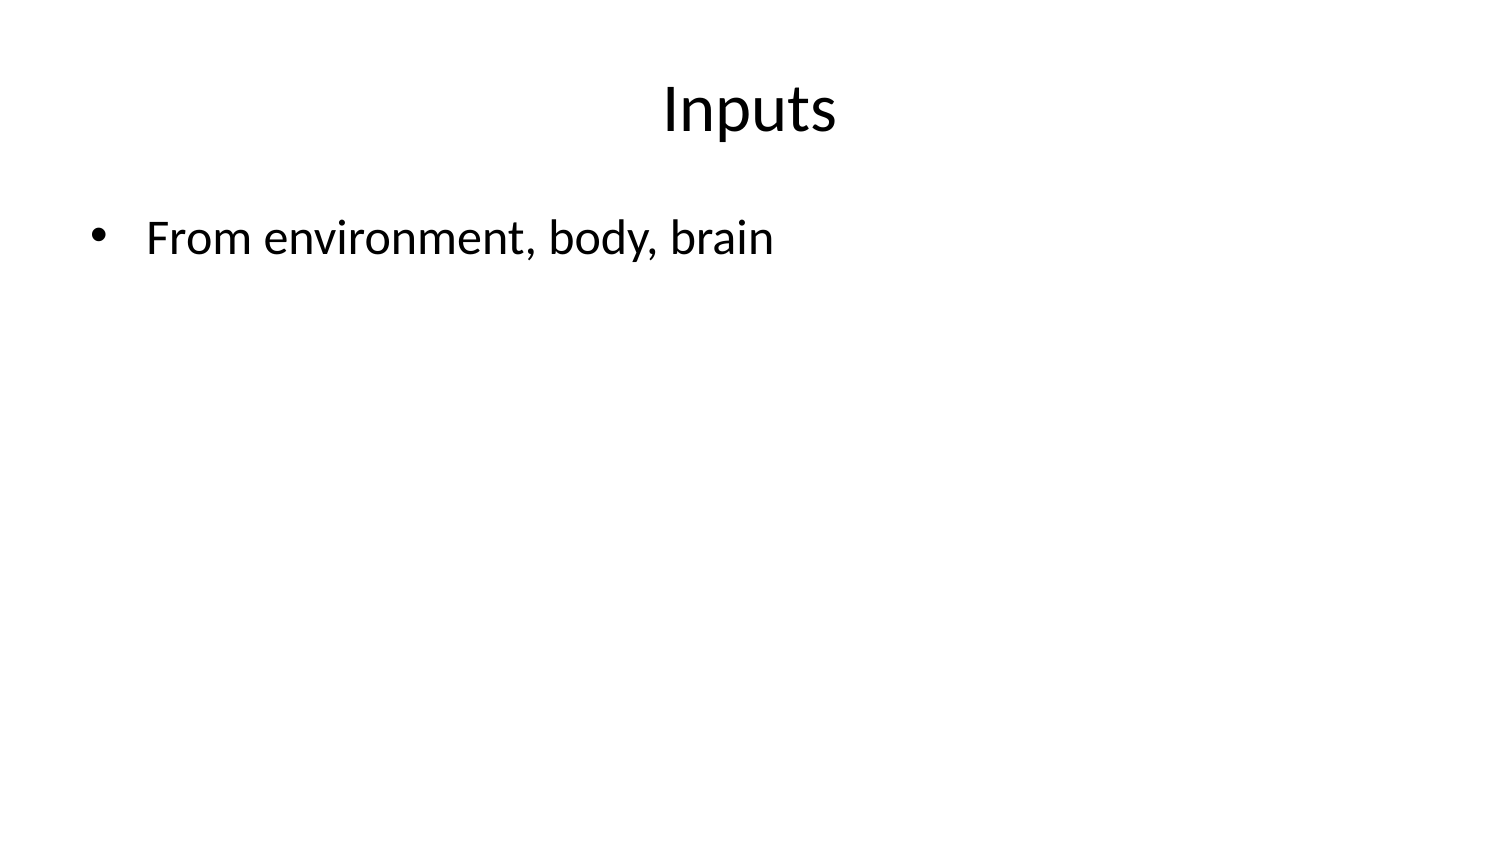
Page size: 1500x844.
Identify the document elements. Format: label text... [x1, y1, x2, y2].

title Inputs [75, 33, 1425, 175]
list From environment, body, brain [75, 196, 1425, 754]
